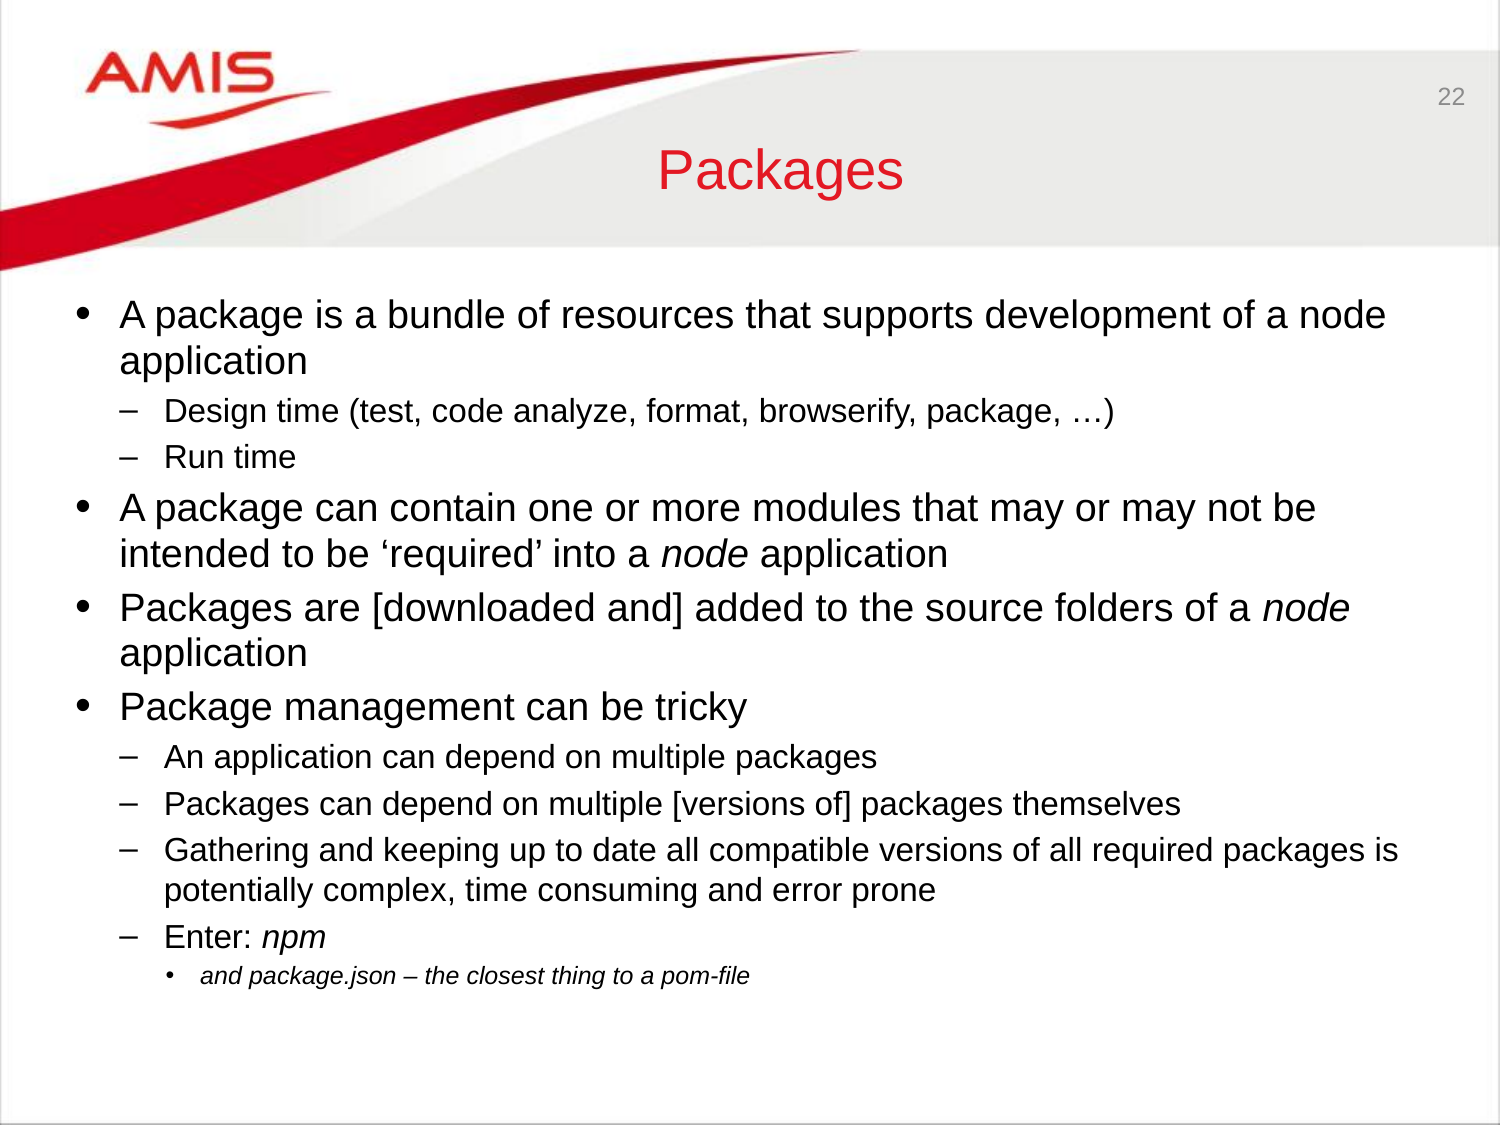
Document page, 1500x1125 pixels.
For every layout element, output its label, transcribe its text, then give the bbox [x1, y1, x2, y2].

picture [0, 0, 1500, 1125]
slide_number 22 [1328, 54, 1481, 138]
list A package is a bundle of resources that supports development of a node application Design time (test, code analyze, format, browserify, package, …) Run time A package can contain one or more modules that may or may not be intended to be ‘required’ into a node application Packages are [downloaded and] added to the source folders of a node application Package management can be tricky An application can depend on multiple packages Packages can depend on multiple [versions of] packages themselves Gathering and keeping up to date all compatible versions of all required packages is potentially complex, time consuming and error prone Enter: npm and package.json – the closest thing to a pom-file [75, 290, 1422, 1083]
title Packages [657, 90, 1447, 253]
